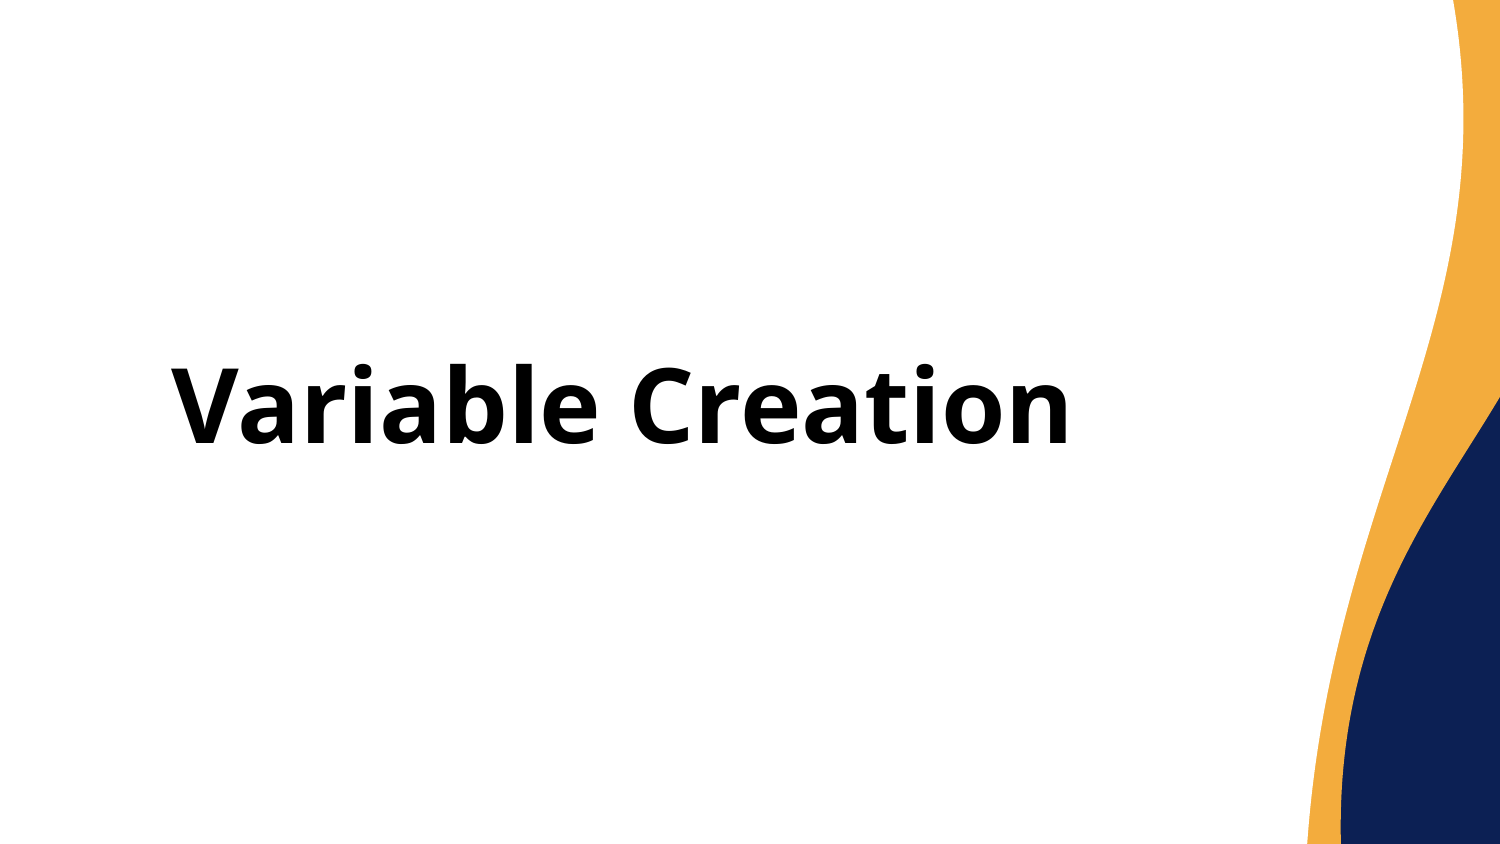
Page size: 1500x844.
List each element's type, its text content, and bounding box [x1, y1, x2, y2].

text_box Variable Creation [156, 324, 1343, 480]
